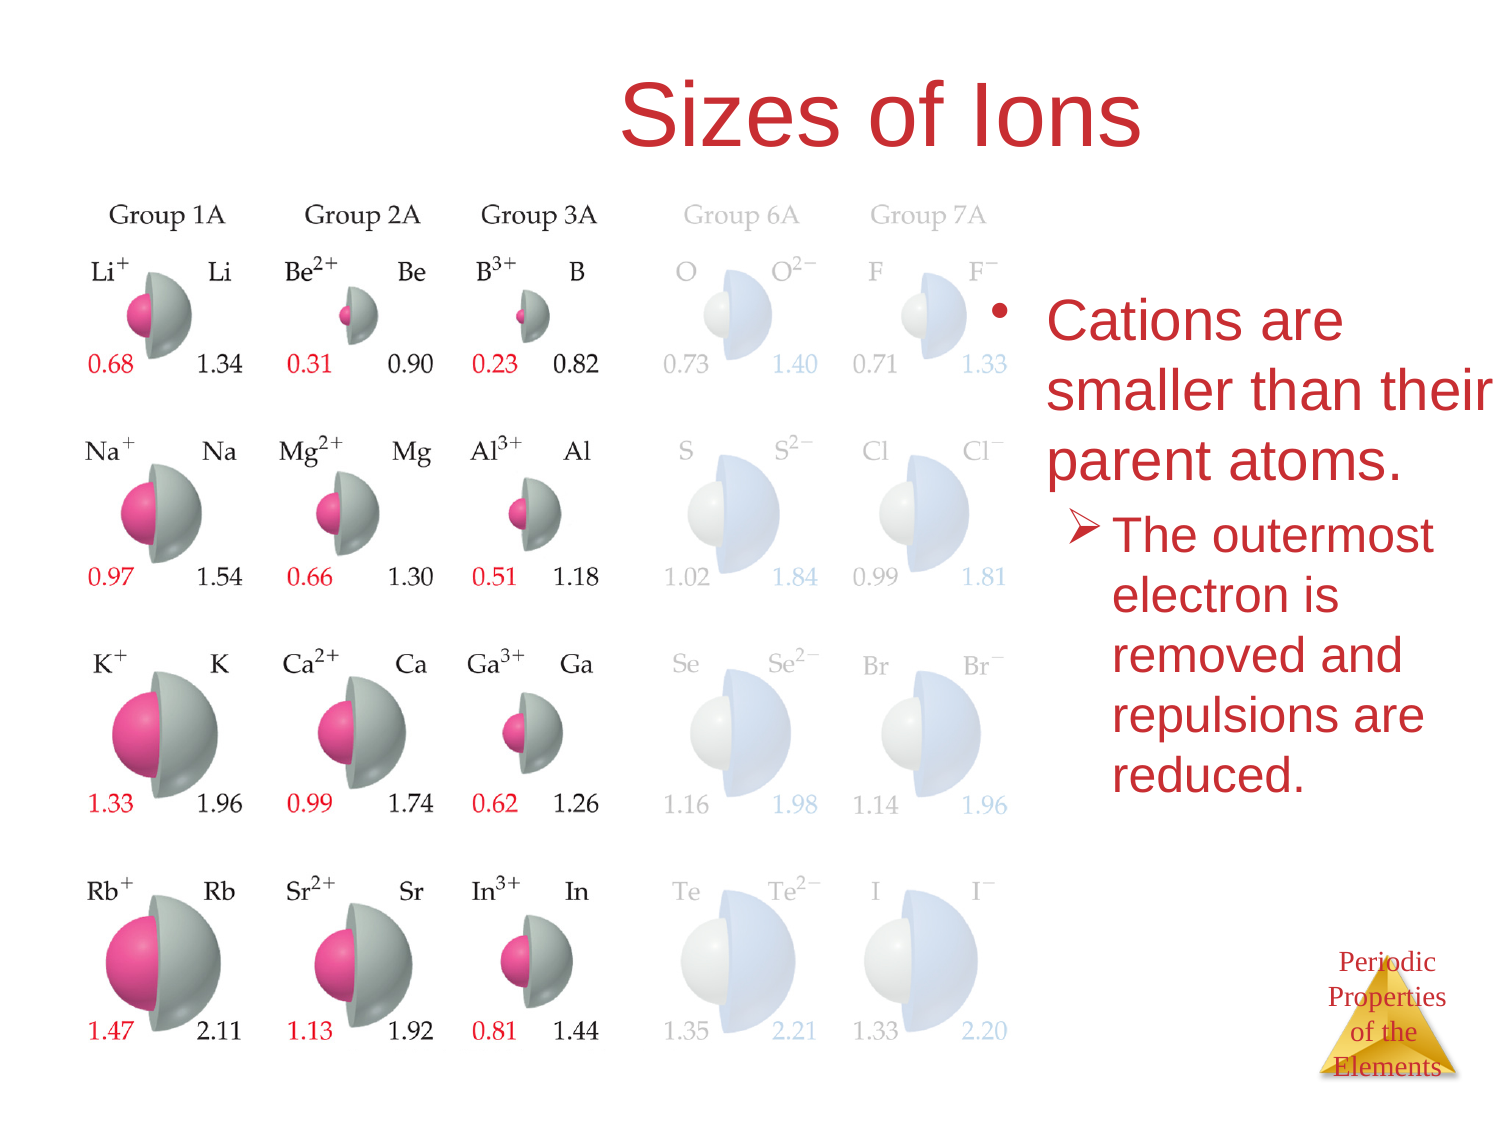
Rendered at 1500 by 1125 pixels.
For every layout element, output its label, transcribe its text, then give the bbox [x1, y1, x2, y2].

list Cations are smaller than their parent atoms. The outermost electron is removed and repulsions are reduced. [1019, 274, 1500, 1001]
picture [1275, 1001, 1500, 1125]
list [76, 195, 1016, 1078]
title Sizes of Ions [0, 0, 1500, 219]
